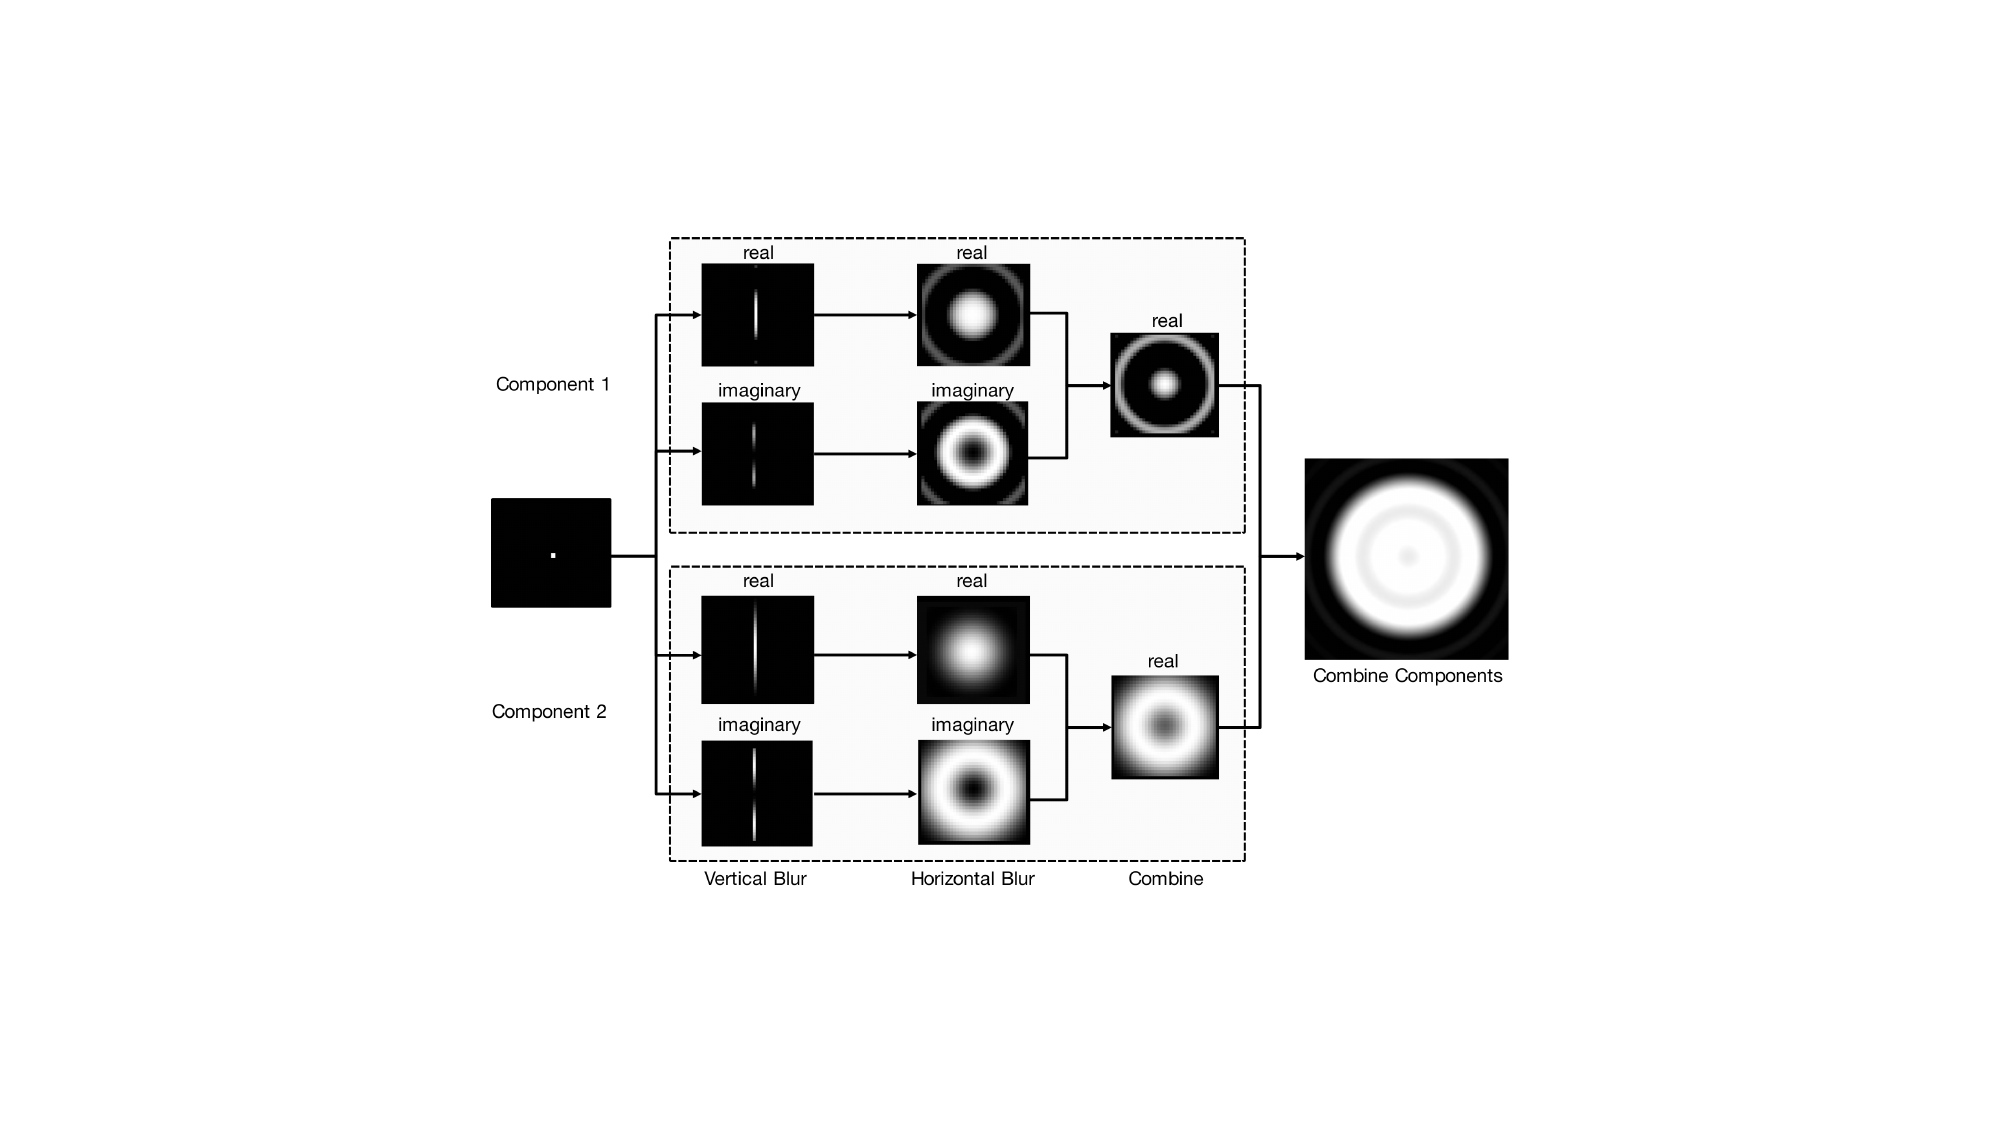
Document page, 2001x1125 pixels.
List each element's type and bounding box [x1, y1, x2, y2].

picture [491, 237, 1509, 888]
